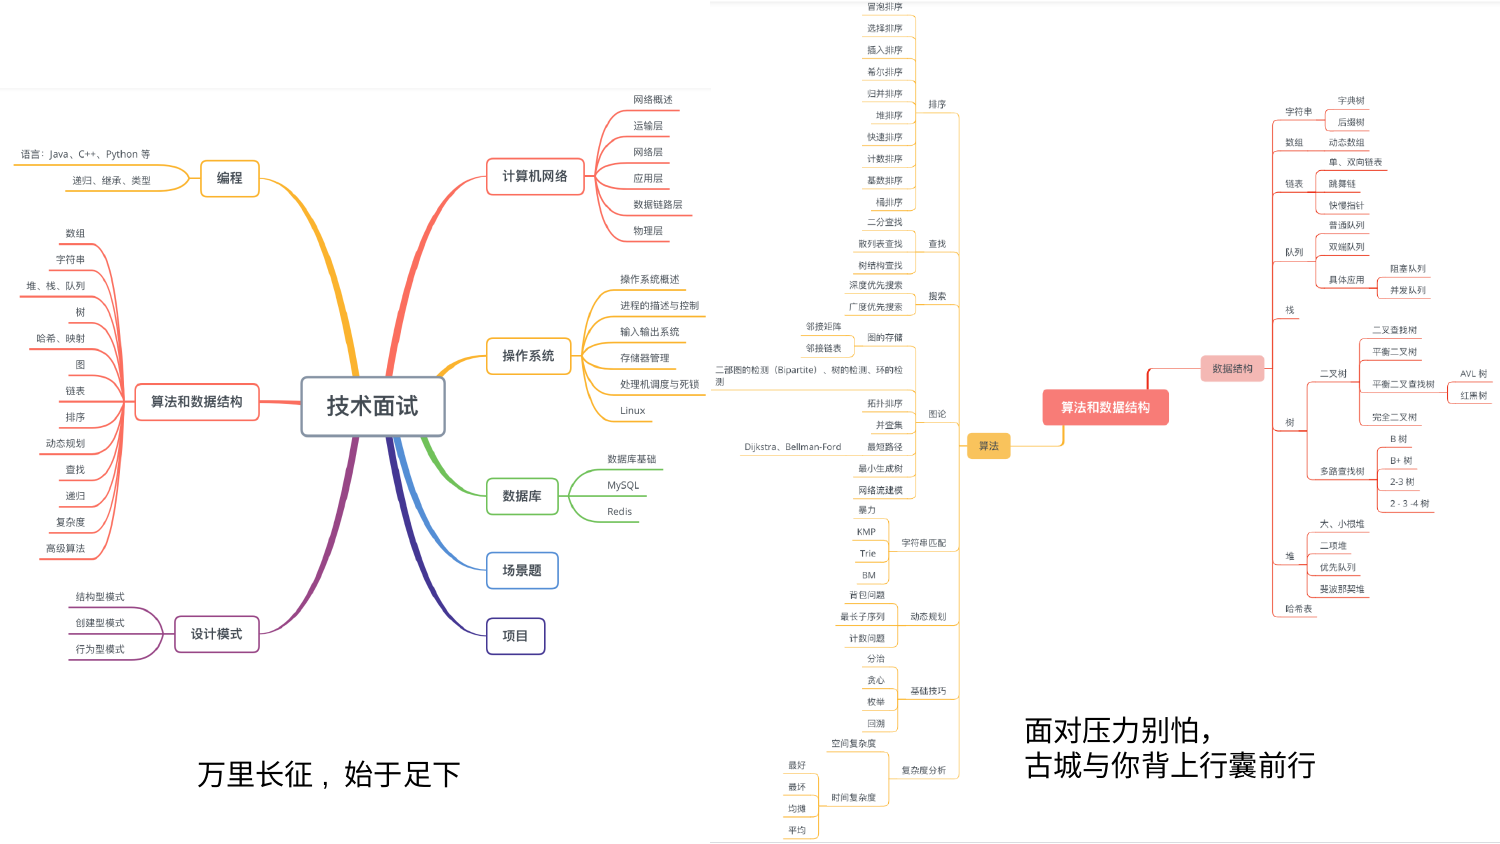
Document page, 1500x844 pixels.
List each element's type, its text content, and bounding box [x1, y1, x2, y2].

text_box 万里长征, 始于足下 [182, 741, 507, 806]
picture [0, 0, 1500, 844]
